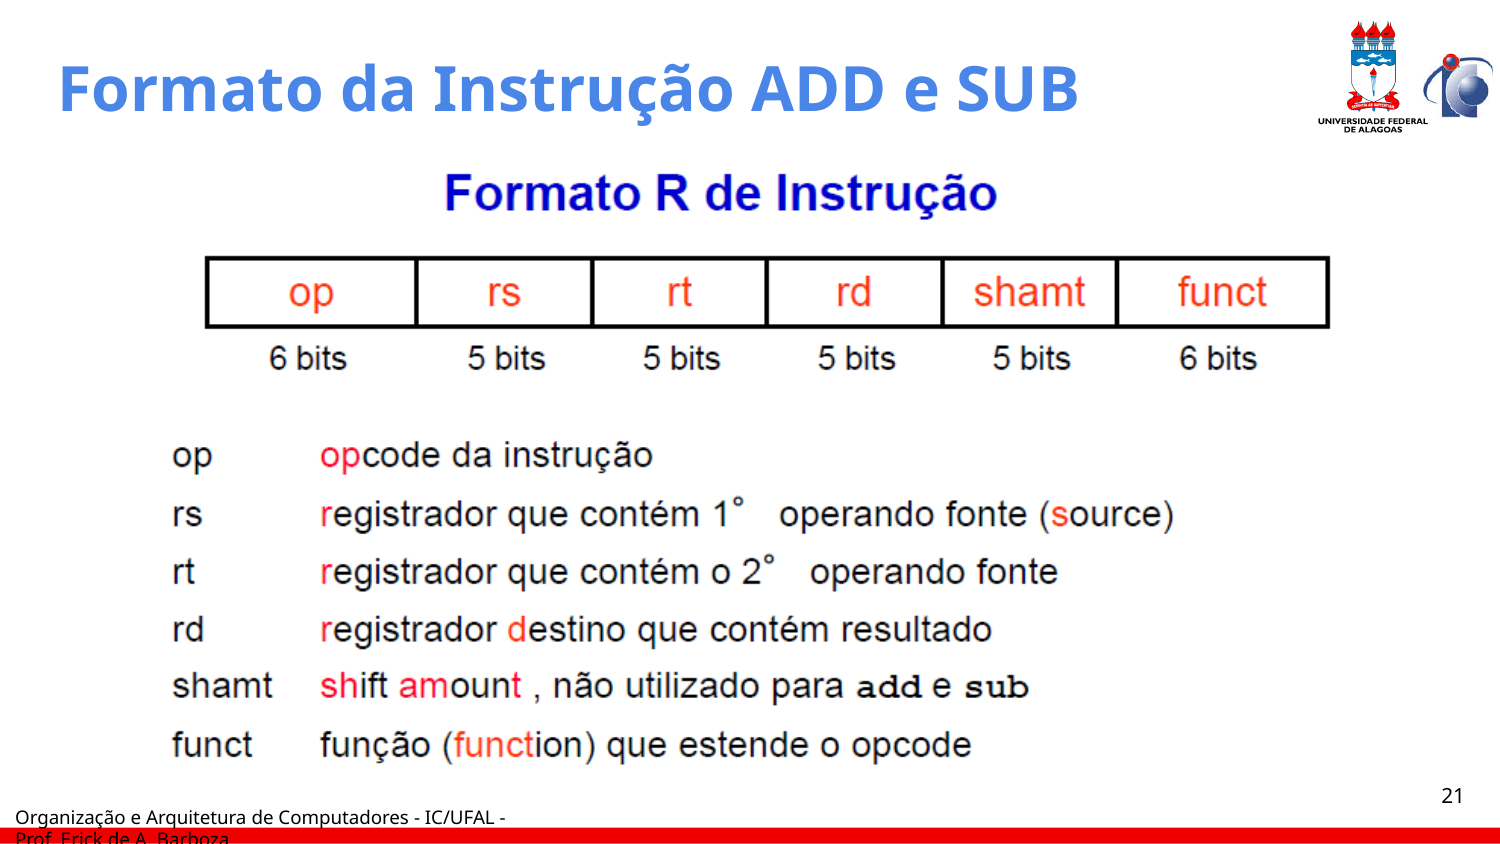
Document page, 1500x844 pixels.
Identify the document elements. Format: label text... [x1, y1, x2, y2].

title Formato da Instrução ADD e SUB [42, 34, 1327, 125]
picture [1316, 18, 1493, 135]
picture [142, 150, 1354, 784]
slide_number ‹#› [1389, 764, 1480, 830]
